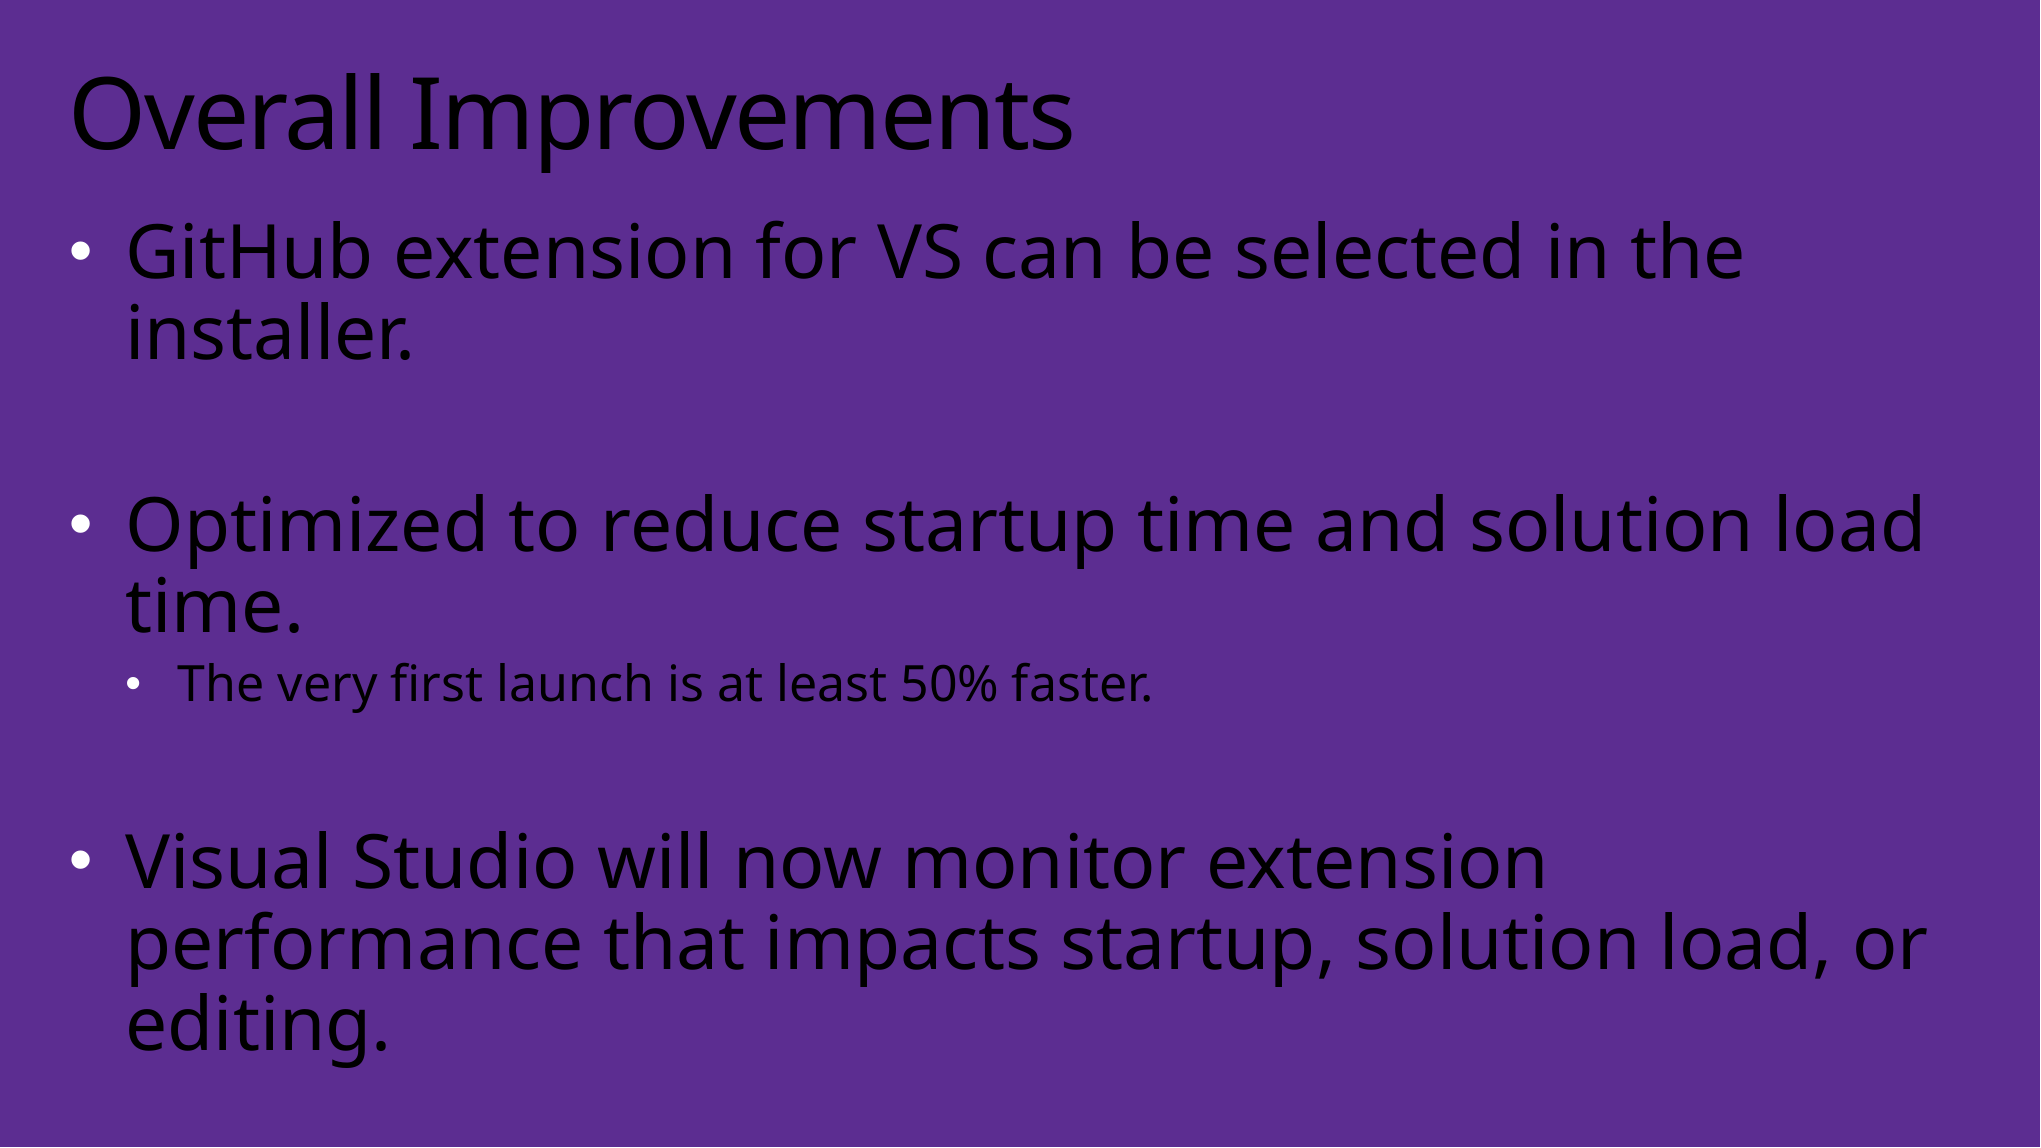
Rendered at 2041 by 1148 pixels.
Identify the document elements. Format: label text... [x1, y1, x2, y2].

list GitHub extension for VS can be selected in the installer. Optimized to reduce startup time and solution load time. The very first launch is at least 50% faster. Visual Studio will now monitor extension performance that impacts startup, solution load, or editing. Reload All Projects has been replaced with Reload Solution. [45, 199, 1996, 1142]
title Overall Improvements [45, 48, 1996, 199]
